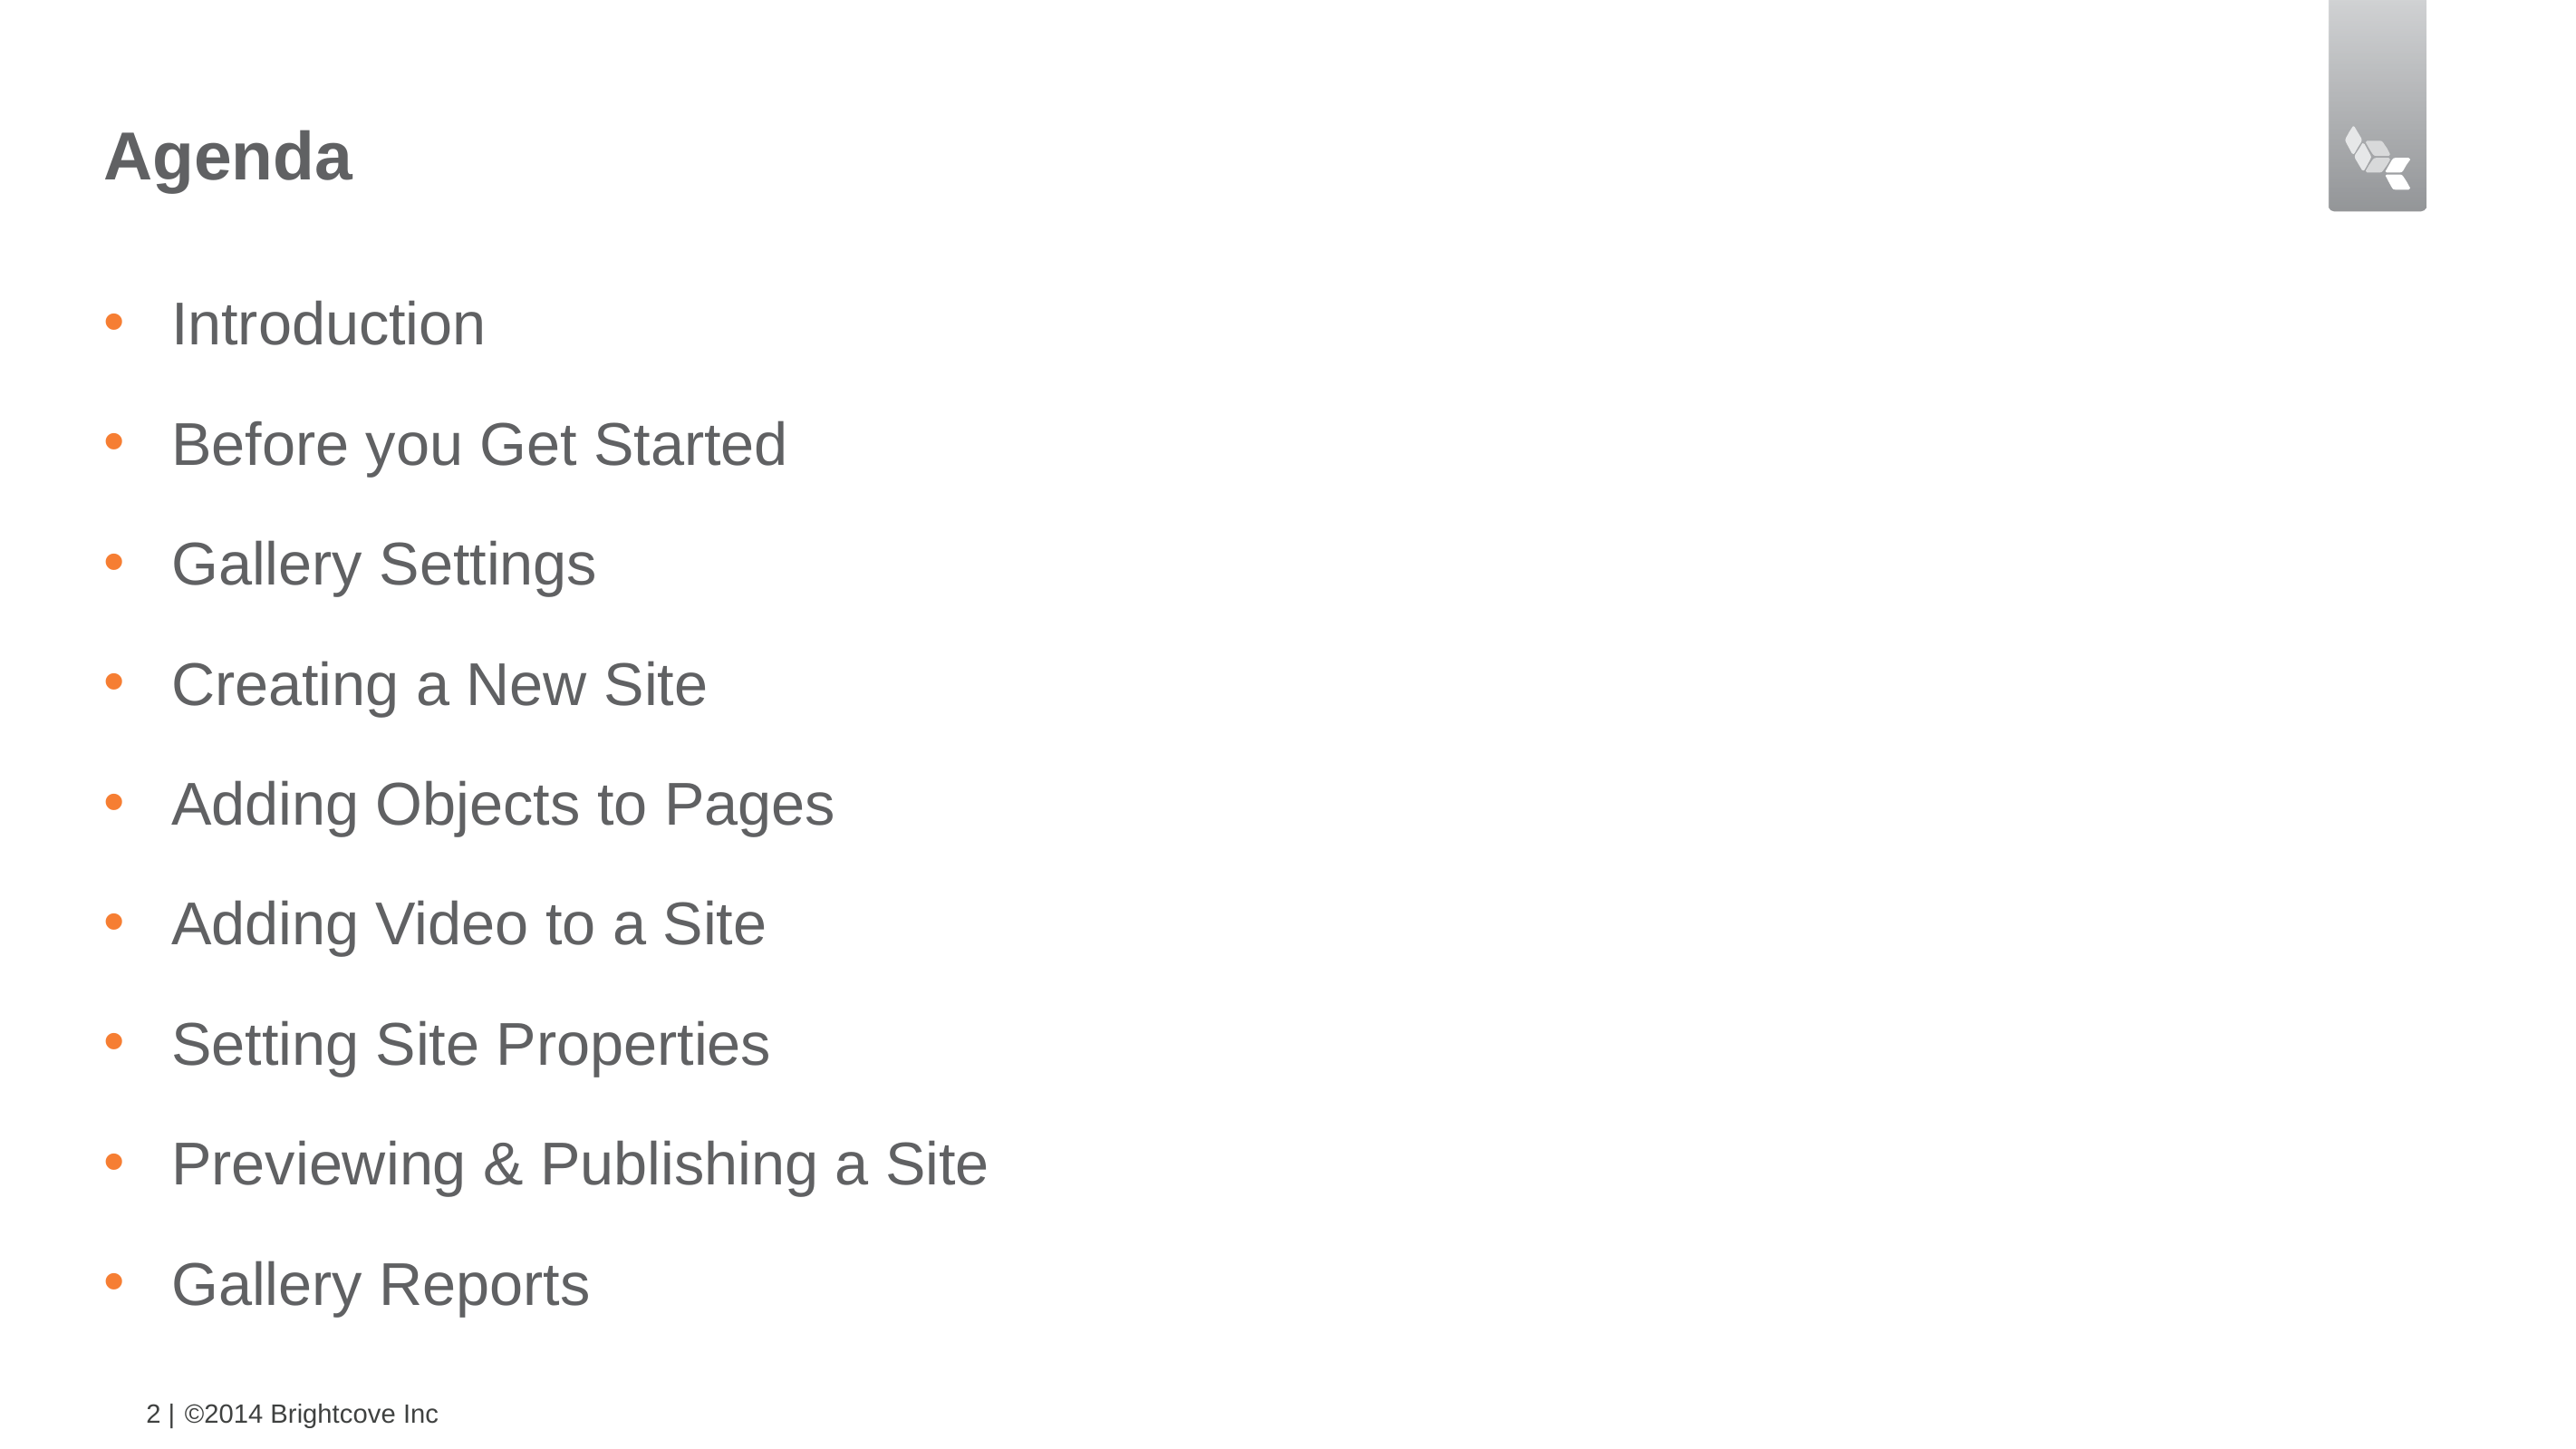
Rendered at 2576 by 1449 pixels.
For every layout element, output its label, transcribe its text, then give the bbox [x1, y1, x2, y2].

footer ©2014 Brightcove Inc [189, 1374, 988, 1449]
list Introduction Before you Get Started Gallery Settings Creating a New Site Adding Objects to Pages Adding Video to a Site Setting Site Properties Previewing & Publishing a Site Gallery Reports [80, 294, 2421, 1272]
slide_number 2 | [88, 1374, 189, 1449]
title Agenda [80, 44, 2270, 260]
